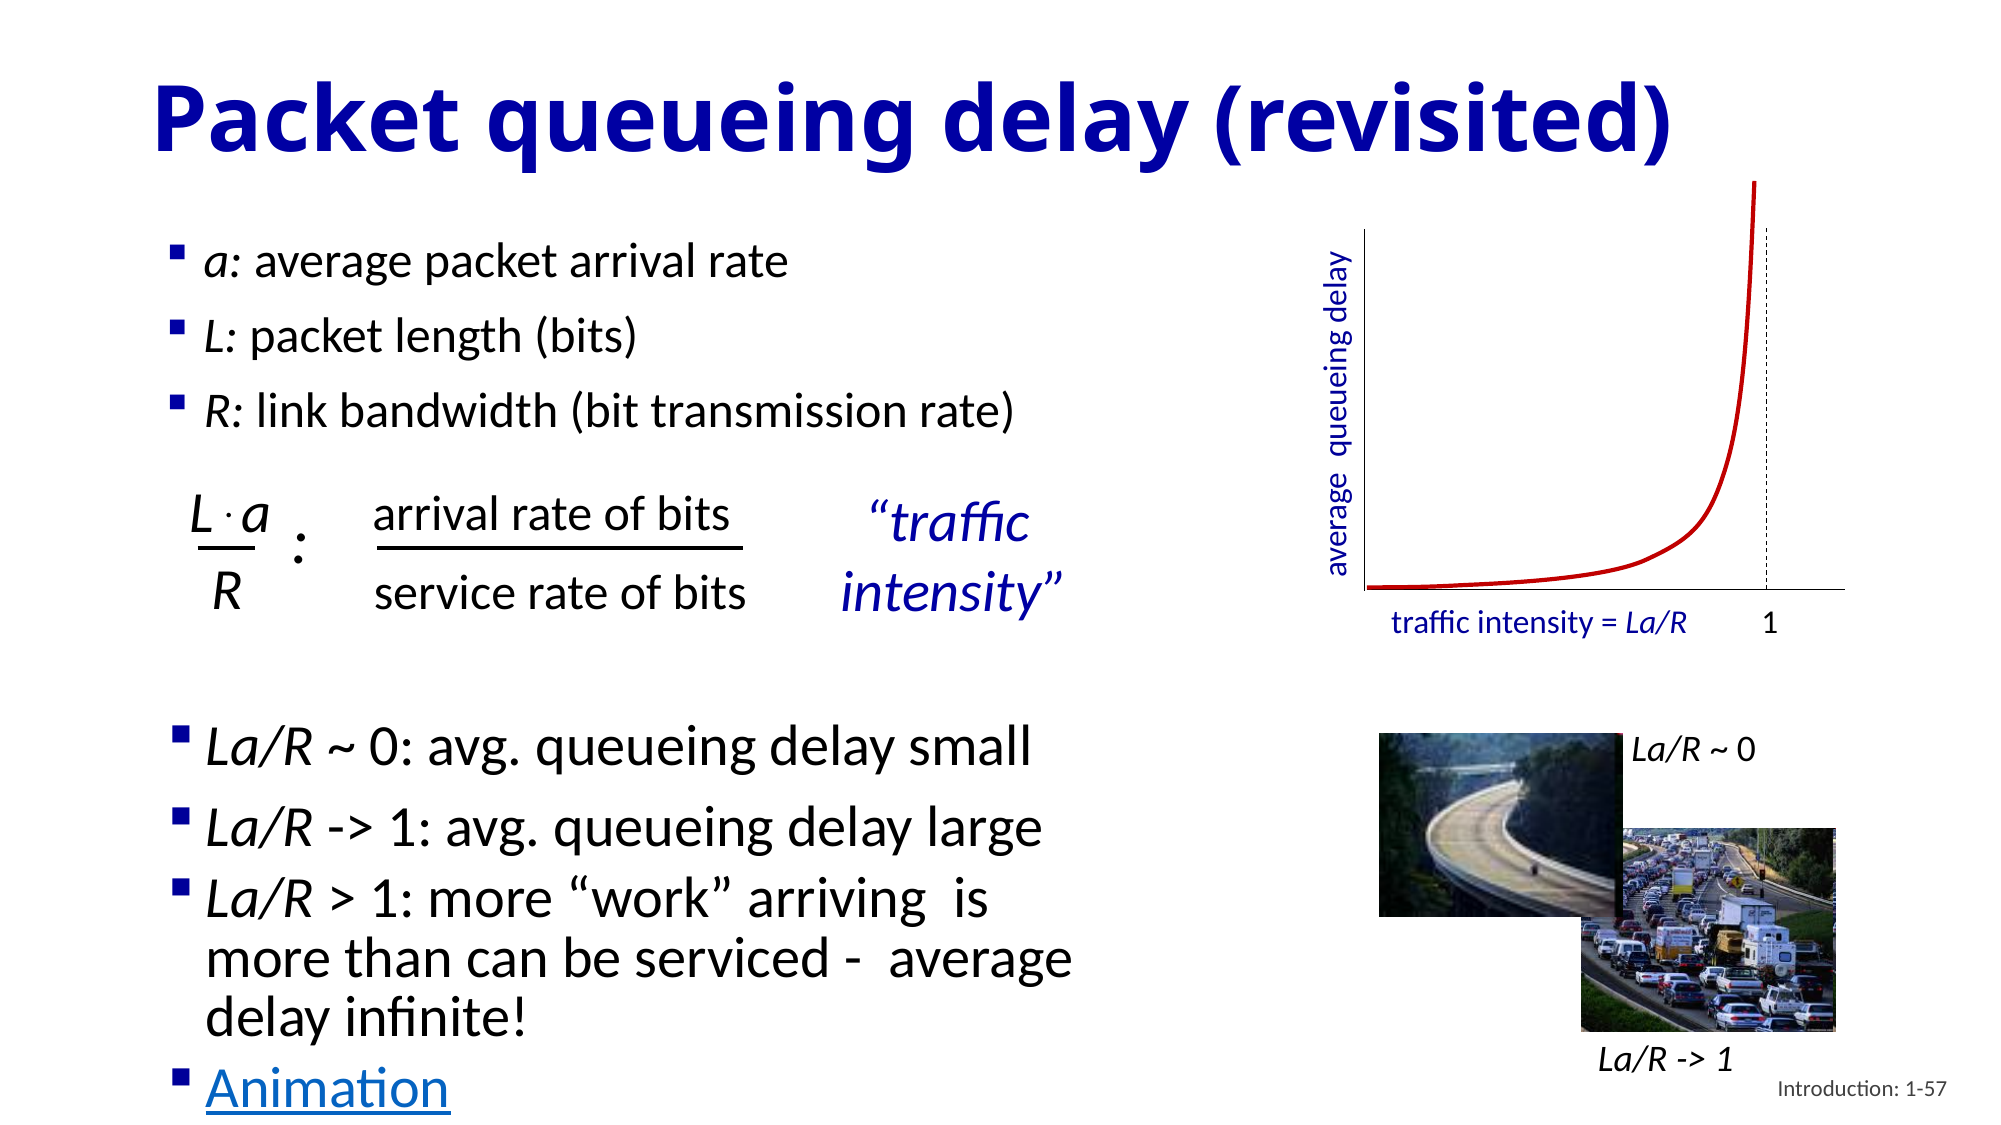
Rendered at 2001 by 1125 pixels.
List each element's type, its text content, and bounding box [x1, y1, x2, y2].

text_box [1379, 716, 1836, 1088]
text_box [174, 467, 748, 553]
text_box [196, 543, 765, 630]
text_box “traffic intensity” [825, 476, 1083, 631]
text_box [1312, 180, 1846, 672]
text_box La/R ~ 0: avg. queueing delay small La/R -> 1: avg. queueing delay large La/R > 1: more “work” arriving is more than can be serviced - average delay infinite! Animation [152, 699, 1134, 1017]
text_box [197, 489, 743, 585]
text_box a: average packet arrival rate L: packet length (bits) R: link bandwidth (bit transmission rate) [150, 227, 1079, 520]
slide_number Introduction: 1-57 [1512, 1056, 1963, 1117]
title Packet queueing delay (revisited) [135, 47, 1861, 195]
